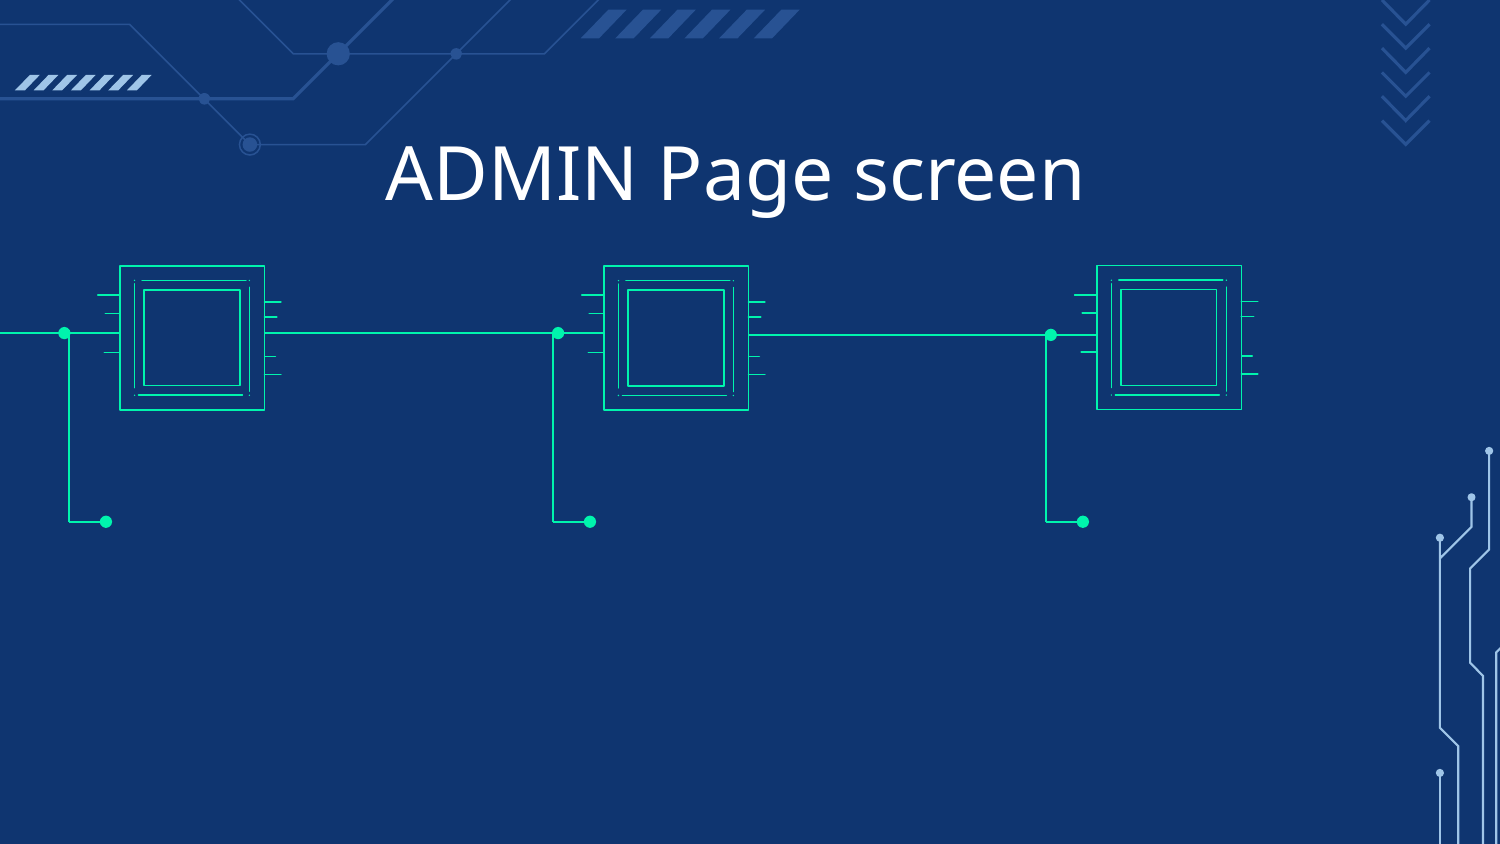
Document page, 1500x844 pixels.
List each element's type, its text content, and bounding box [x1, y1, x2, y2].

title ADMIN Page screen [103, 125, 1368, 321]
